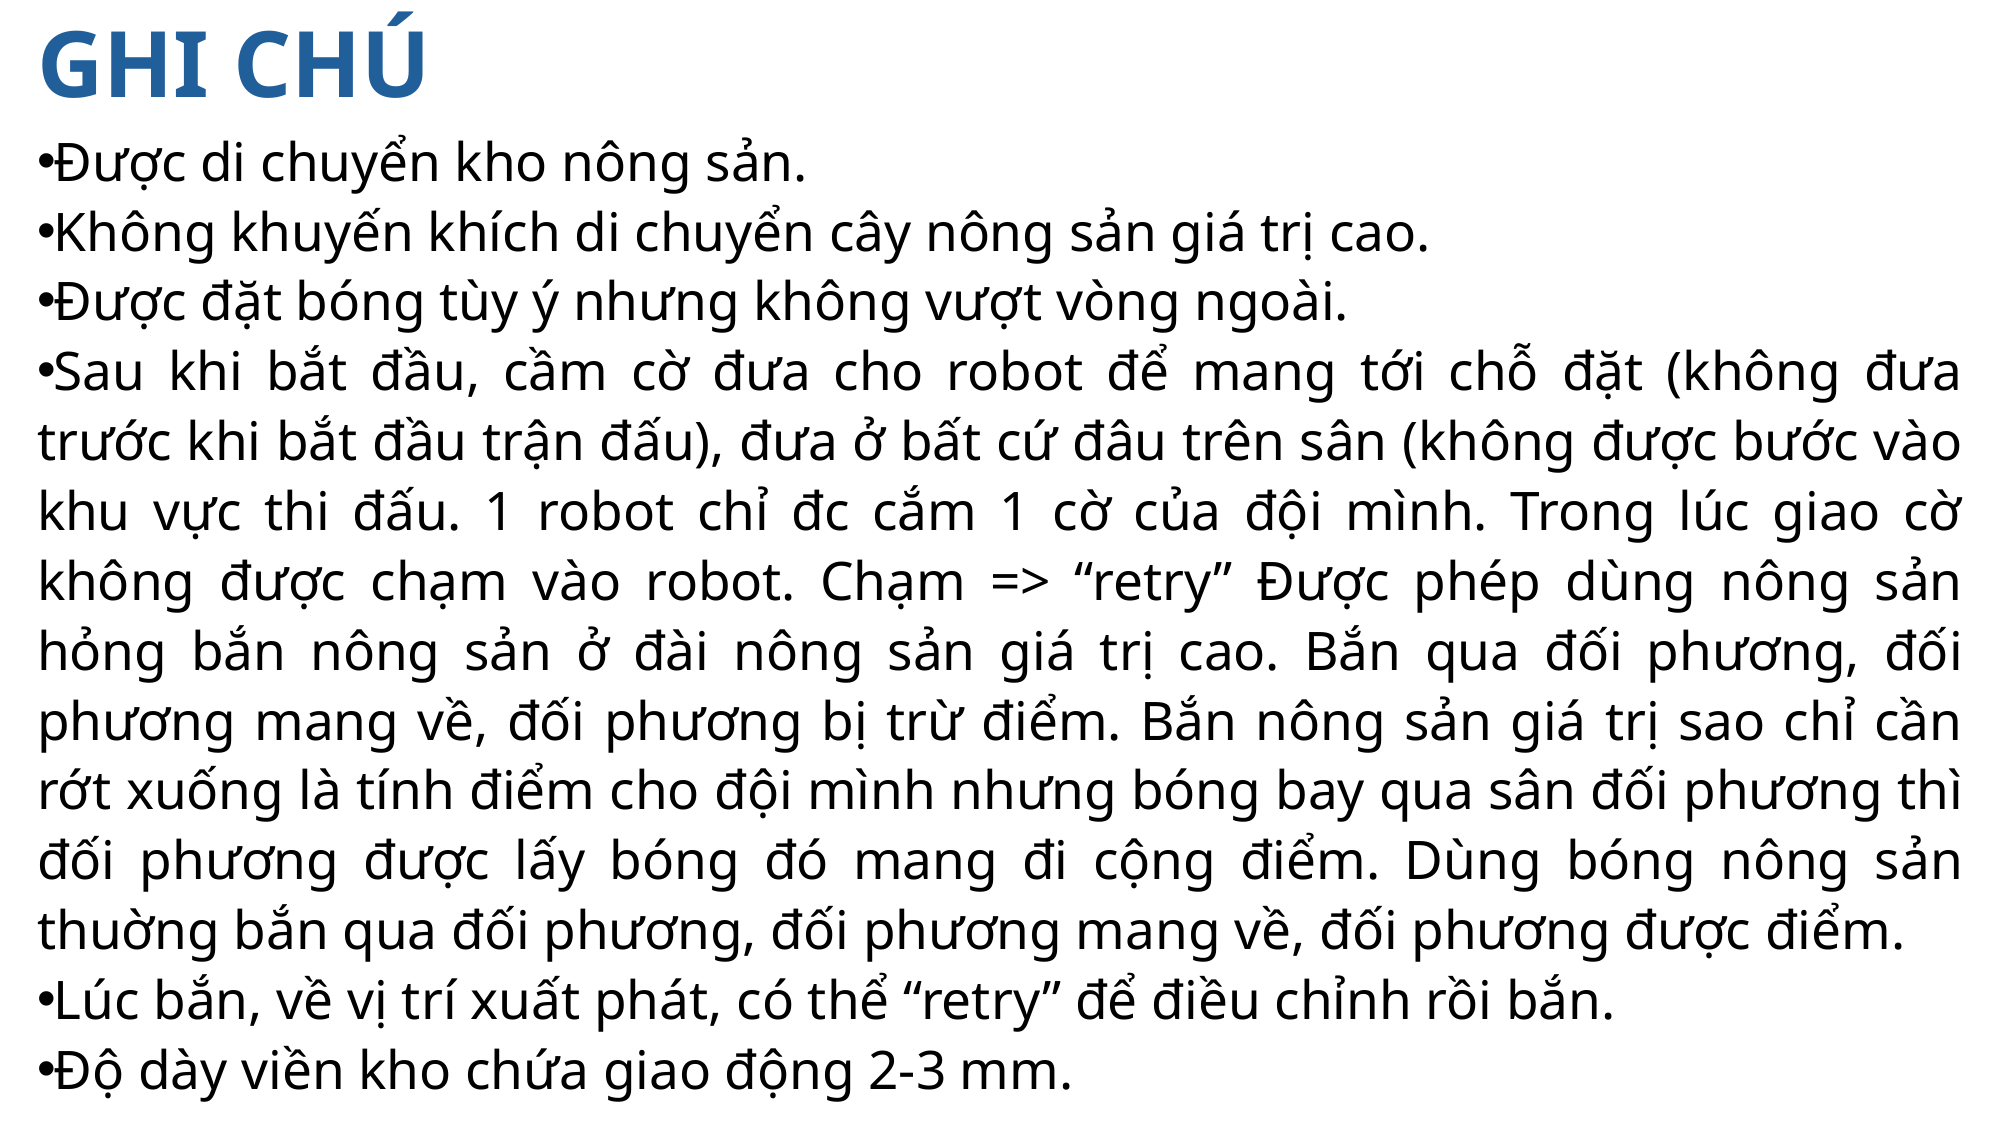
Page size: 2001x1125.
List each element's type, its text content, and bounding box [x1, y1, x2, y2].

list Được di chuyển kho nông sản. Không khuyến khích di chuyển cây nông sản giá trị cao. Được đặt bóng tùy ý nhưng không vượt vòng ngoài. Sau khi bắt đầu, cầm cờ đưa cho robot để mang tới chỗ đặt (không đưa trước khi bắt đầu trận đấu), đưa ở bất cứ đâu trên sân (không được bước vào khu vực thi đấu. 1 robot chỉ đc cắm 1 cờ của đội mình. Trong lúc giao cờ không được chạm vào robot. Chạm => “retry” Được phép dùng nông sản hỏng bắn nông sản ở đài nông sản giá trị cao. Bắn qua đối phương, đối phương mang về, đối phương bị trừ điểm. Bắn nông sản giá trị sao chỉ cần rớt xuống là tính điểm cho đội mình nhưng bóng bay qua sân đối phương thì đối phương được lấy bóng đó mang đi cộng điểm. Dùng bóng nông sản thuờng bắn qua đối phương, đối phương mang về, đối phương được điểm. Lúc bắn, về vị trí xuất phát, có thể “retry” để điều chỉnh rồi bắn. Độ dày viền kho chứa giao động 2-3 mm. [22, 114, 1978, 1113]
title GHI CHÚ [22, 0, 1978, 114]
